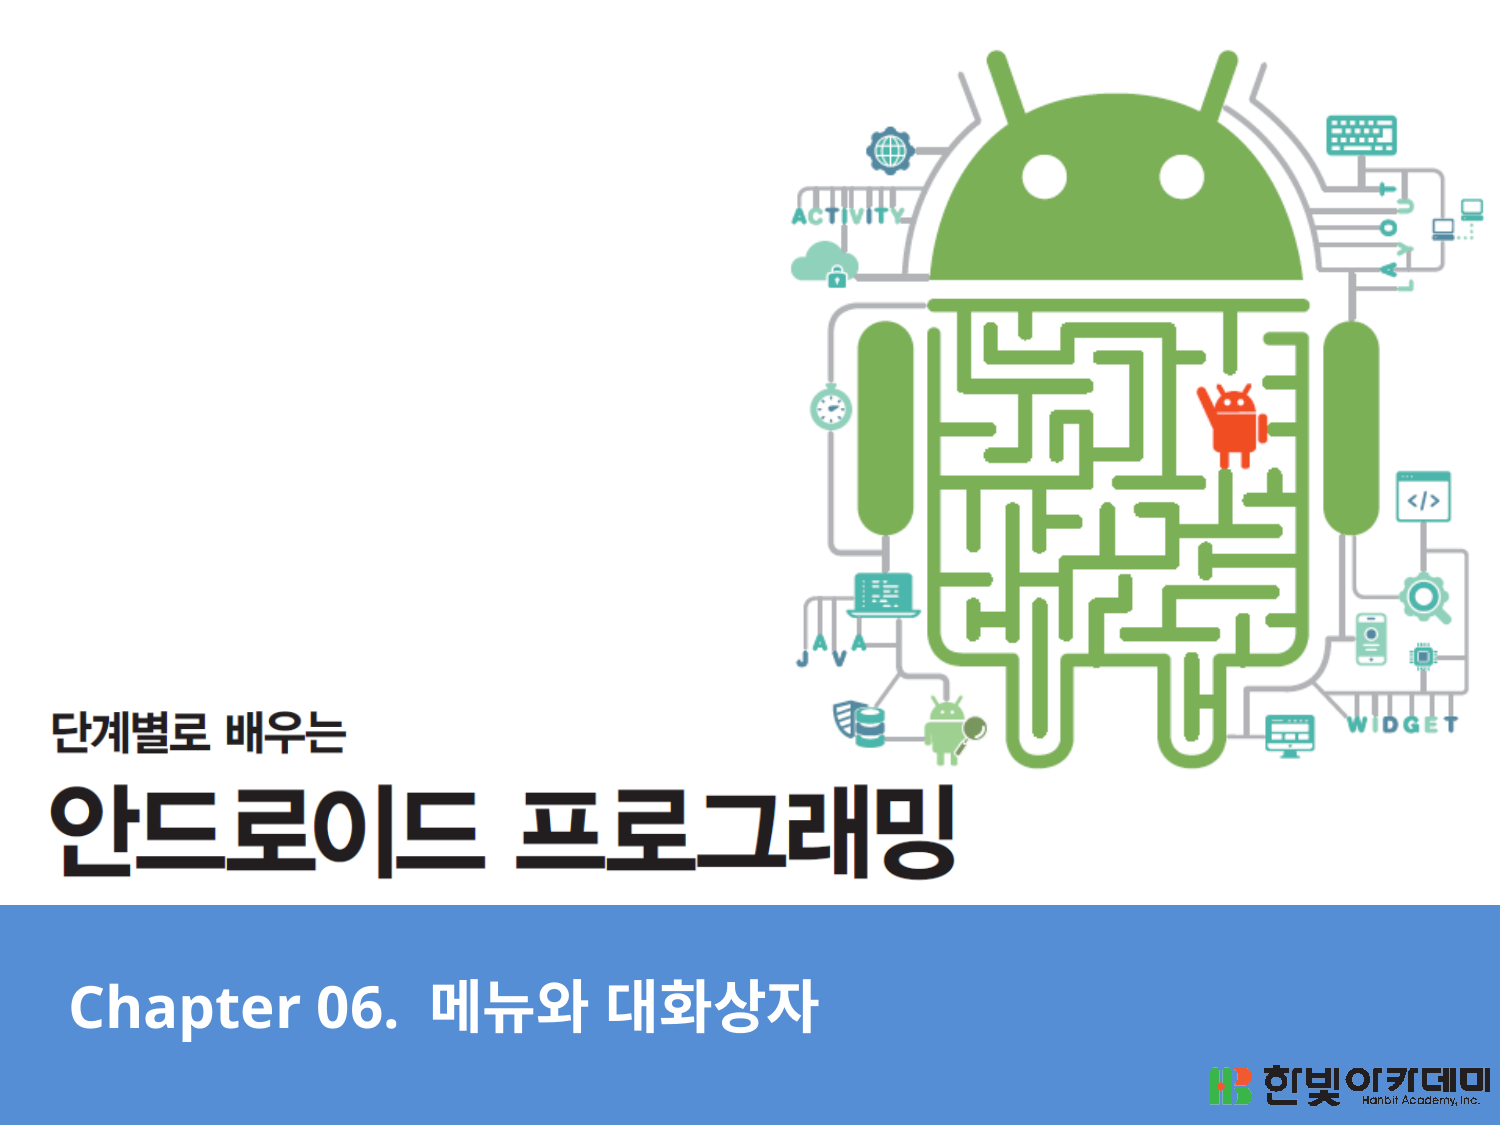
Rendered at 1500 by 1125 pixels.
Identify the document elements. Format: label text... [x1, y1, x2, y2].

title Chapter 06. 메뉴와 대화상자 [52, 916, 1448, 1095]
picture [48, 30, 1488, 887]
picture [1210, 1065, 1490, 1107]
